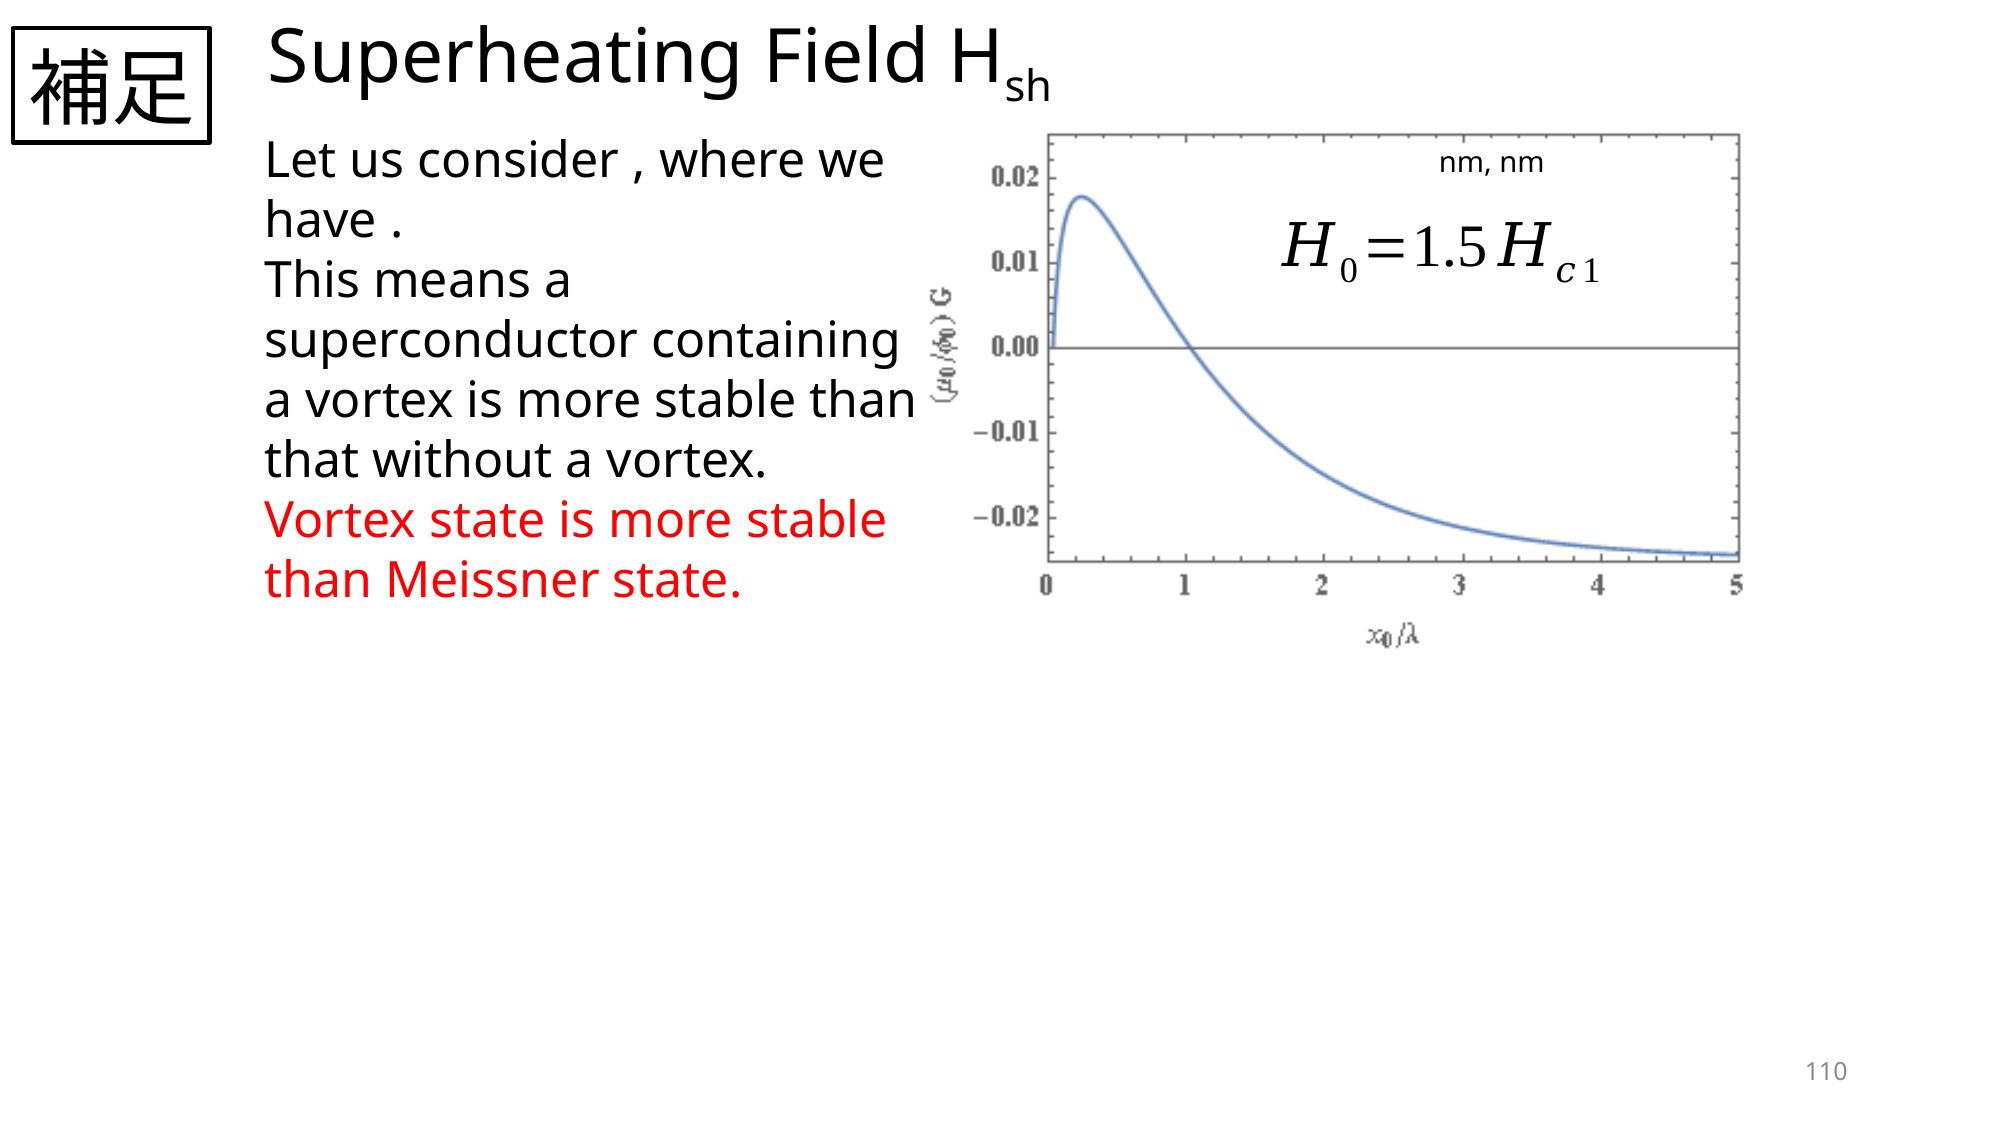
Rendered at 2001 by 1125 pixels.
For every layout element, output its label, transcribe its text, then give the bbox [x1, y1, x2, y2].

text_box Superheating Field Hsh [253, 0, 1068, 118]
picture [924, 125, 1750, 653]
slide_number 110 [1412, 1042, 1863, 1103]
text_box 補足 [13, 27, 210, 143]
